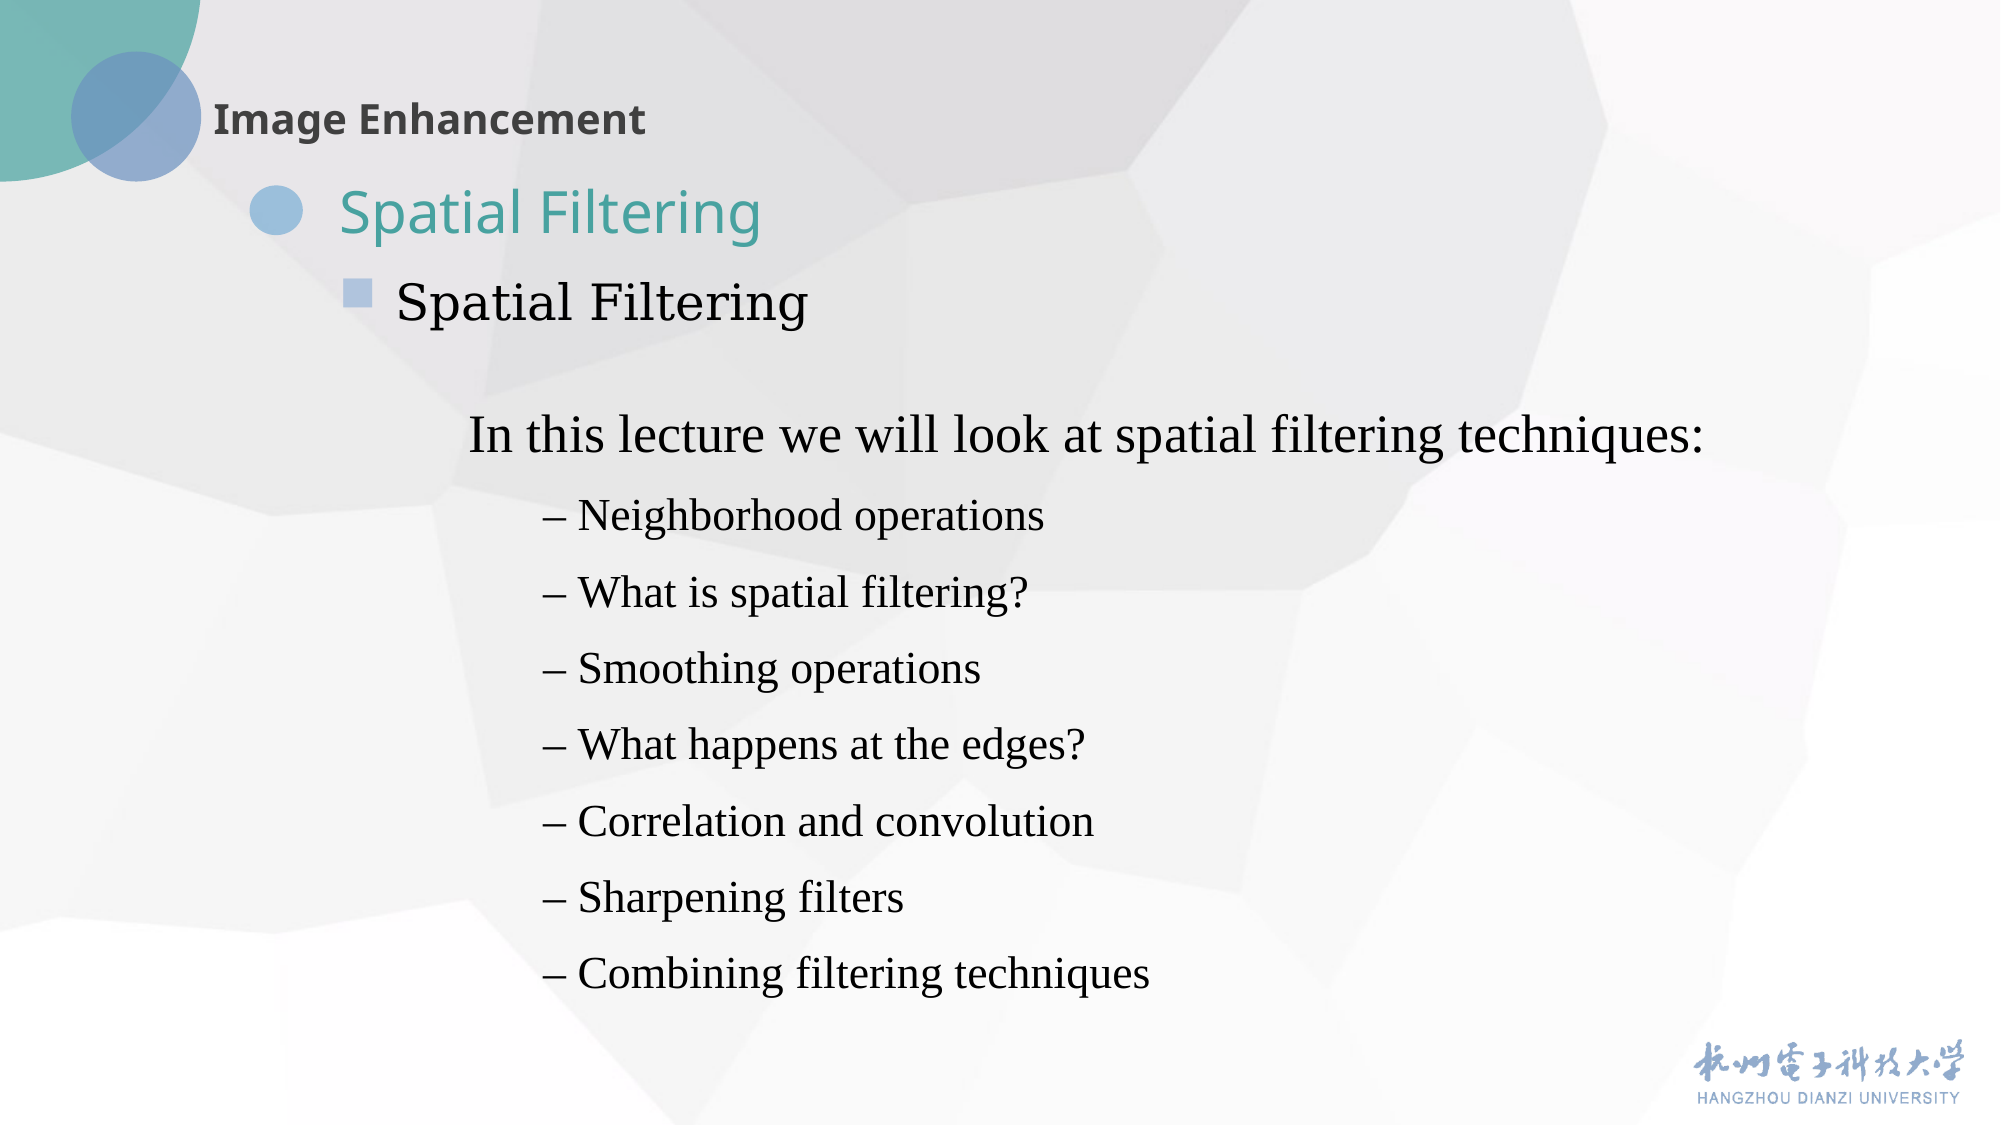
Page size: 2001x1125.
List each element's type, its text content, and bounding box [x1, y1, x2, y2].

text_box [70, 50, 203, 183]
text_box Spatial Filtering [324, 262, 1426, 338]
text_box In this lecture we will look at spatial filtering techniques: – Neighborhood operations – What is spatial filtering? – Smoothing operations – What happens at the edges? – Correlation and convolution – Sharpening filters – Combining filtering techniques [453, 378, 1753, 1121]
picture [0, 0, 2001, 1125]
text_box Spatial Filtering [324, 167, 1717, 253]
text_box [0, 0, 202, 183]
text_box [248, 184, 304, 237]
